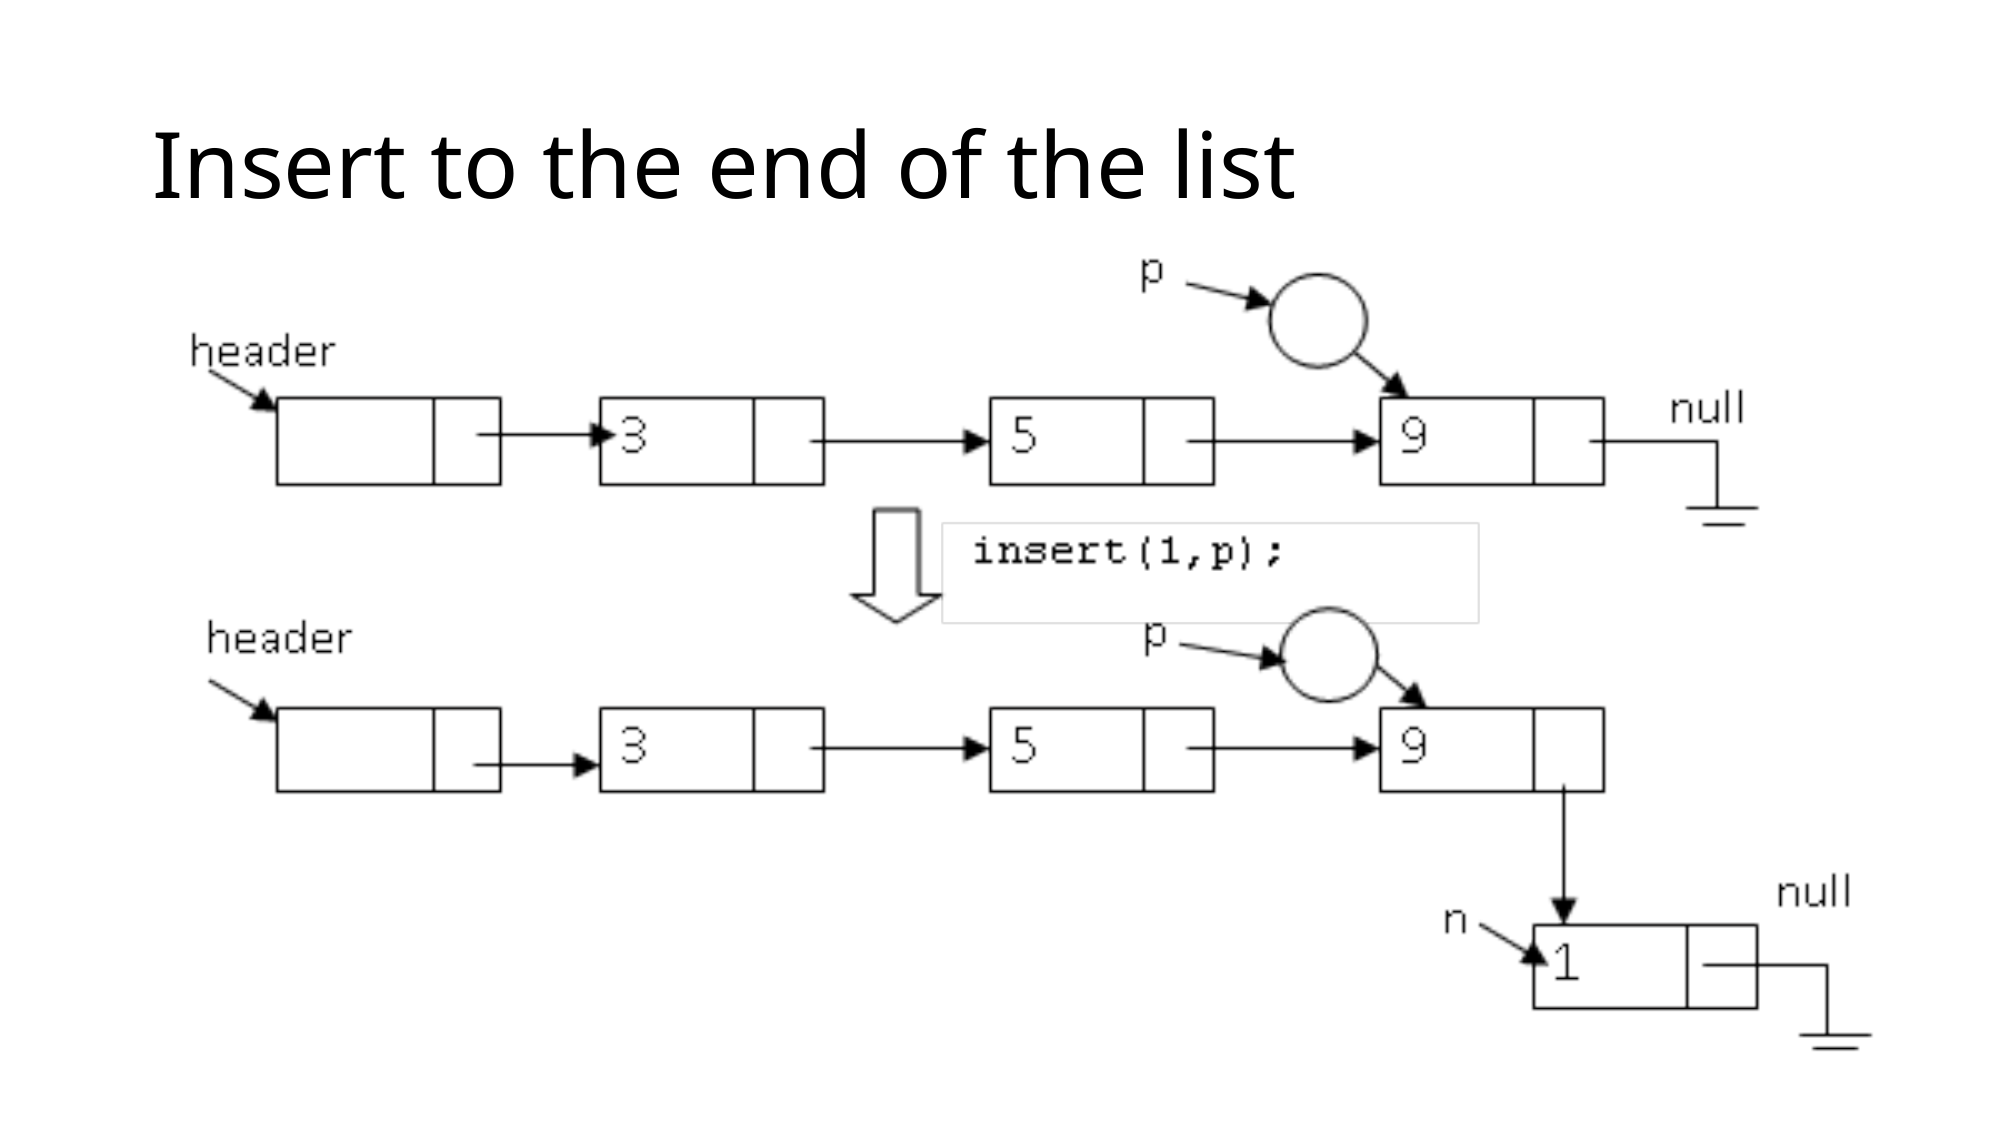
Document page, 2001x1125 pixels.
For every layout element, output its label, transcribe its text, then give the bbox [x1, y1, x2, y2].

title Insert to the end of the list [137, 59, 1863, 278]
picture [169, 234, 2000, 1058]
